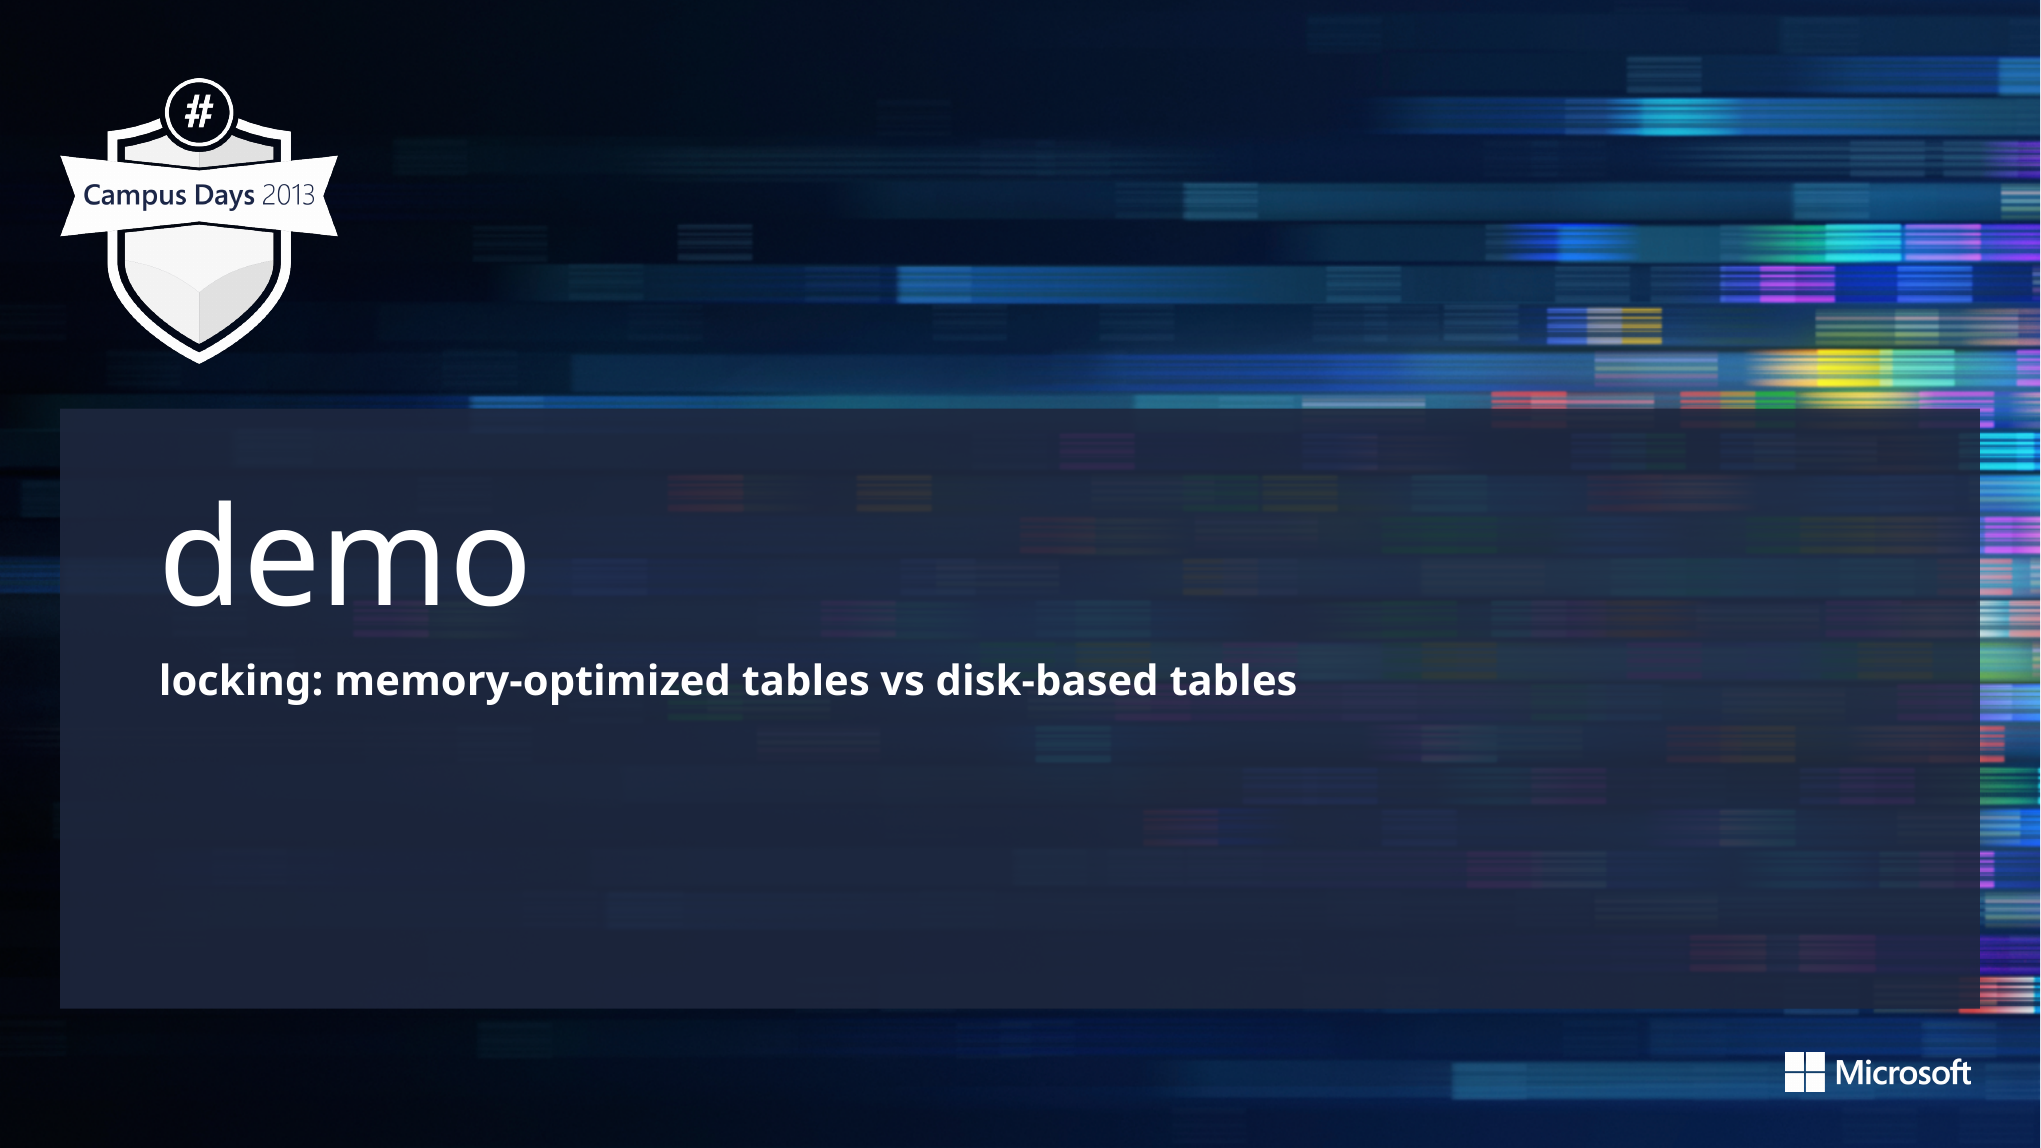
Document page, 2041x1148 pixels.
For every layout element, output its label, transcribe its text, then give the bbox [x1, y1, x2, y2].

list demo [135, 471, 1816, 644]
list locking: memory-optimized tables vs disk-based tables [135, 644, 1816, 721]
picture [0, 0, 2041, 1148]
